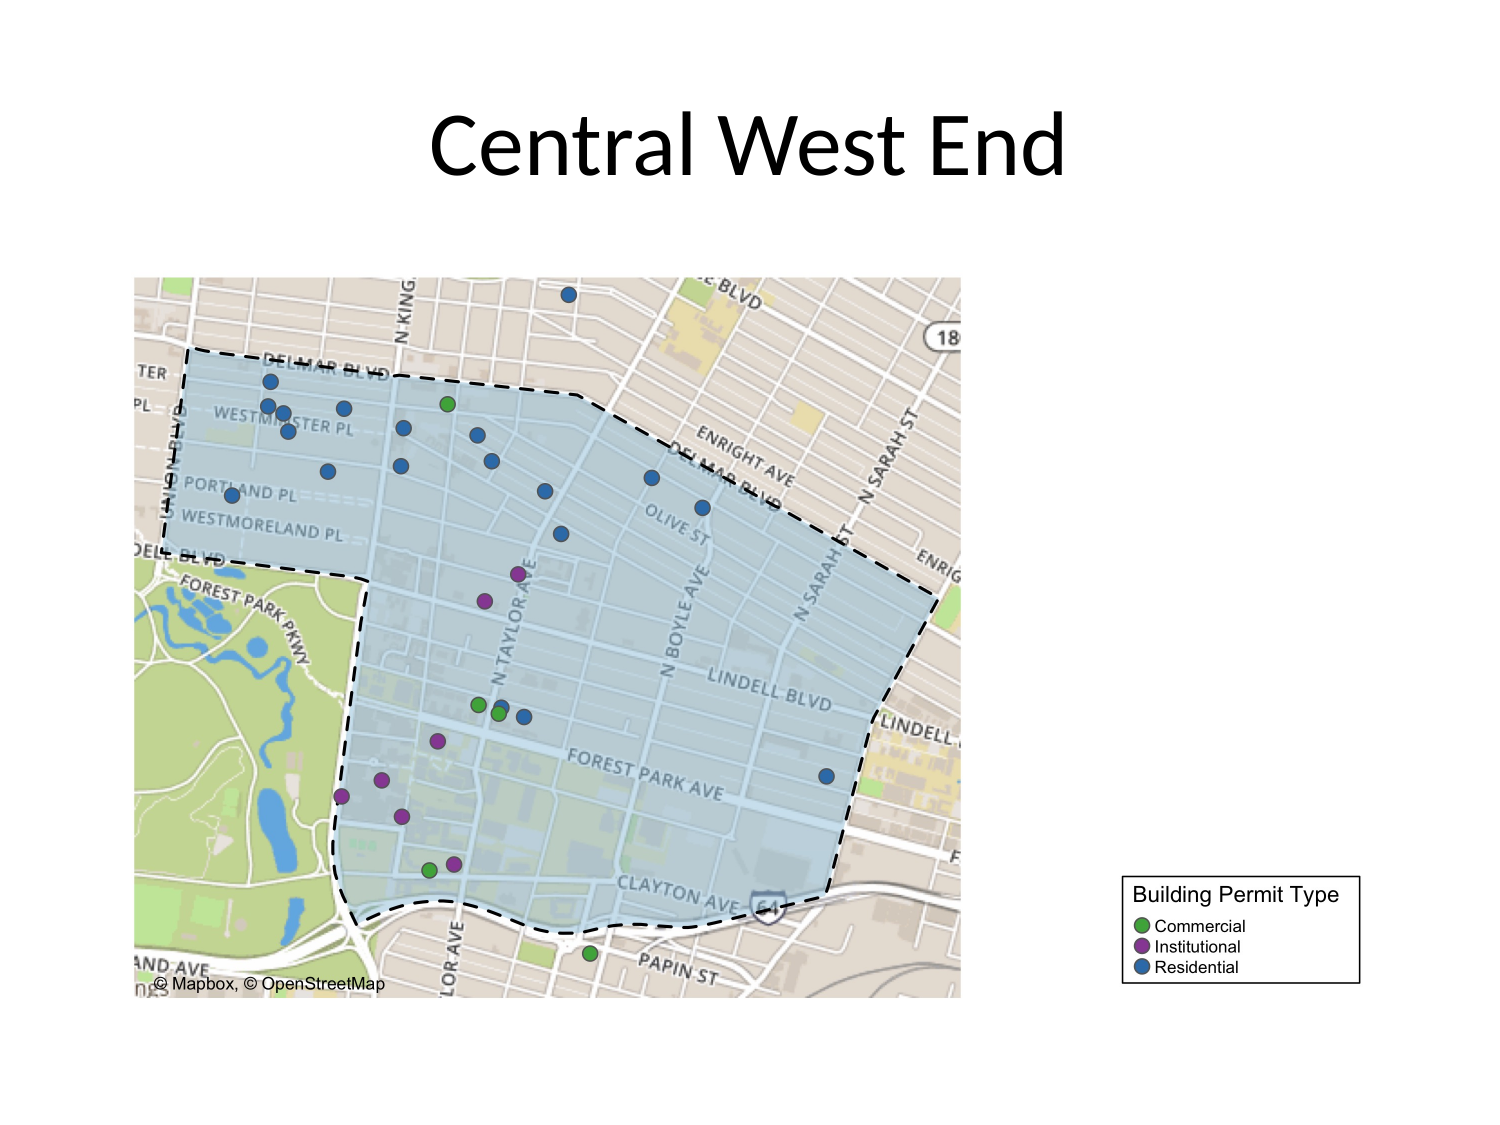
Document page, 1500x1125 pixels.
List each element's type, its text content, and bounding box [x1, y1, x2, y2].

title Central West End [75, 45, 1425, 233]
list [74, 262, 1426, 1013]
